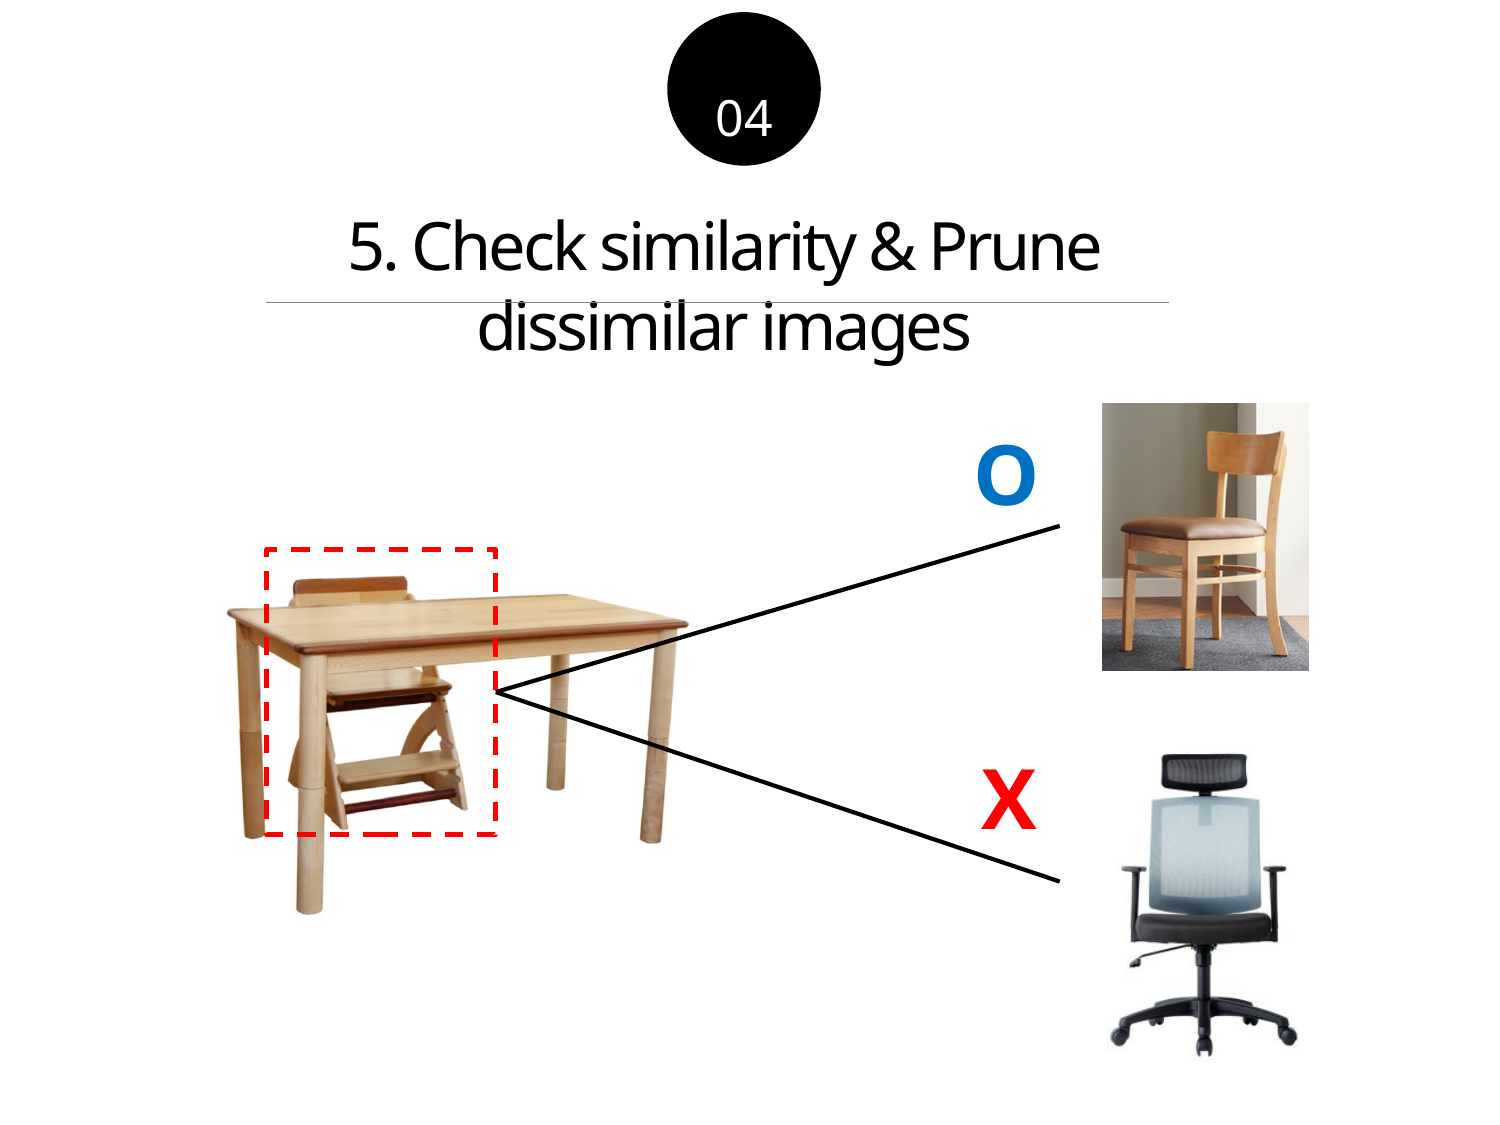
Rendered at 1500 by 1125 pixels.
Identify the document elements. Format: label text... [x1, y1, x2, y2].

text_box 04 [655, 78, 833, 154]
text_box [699, 154, 789, 168]
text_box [265, 195, 1170, 374]
text_box [665, 10, 823, 78]
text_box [159, 403, 1377, 1067]
